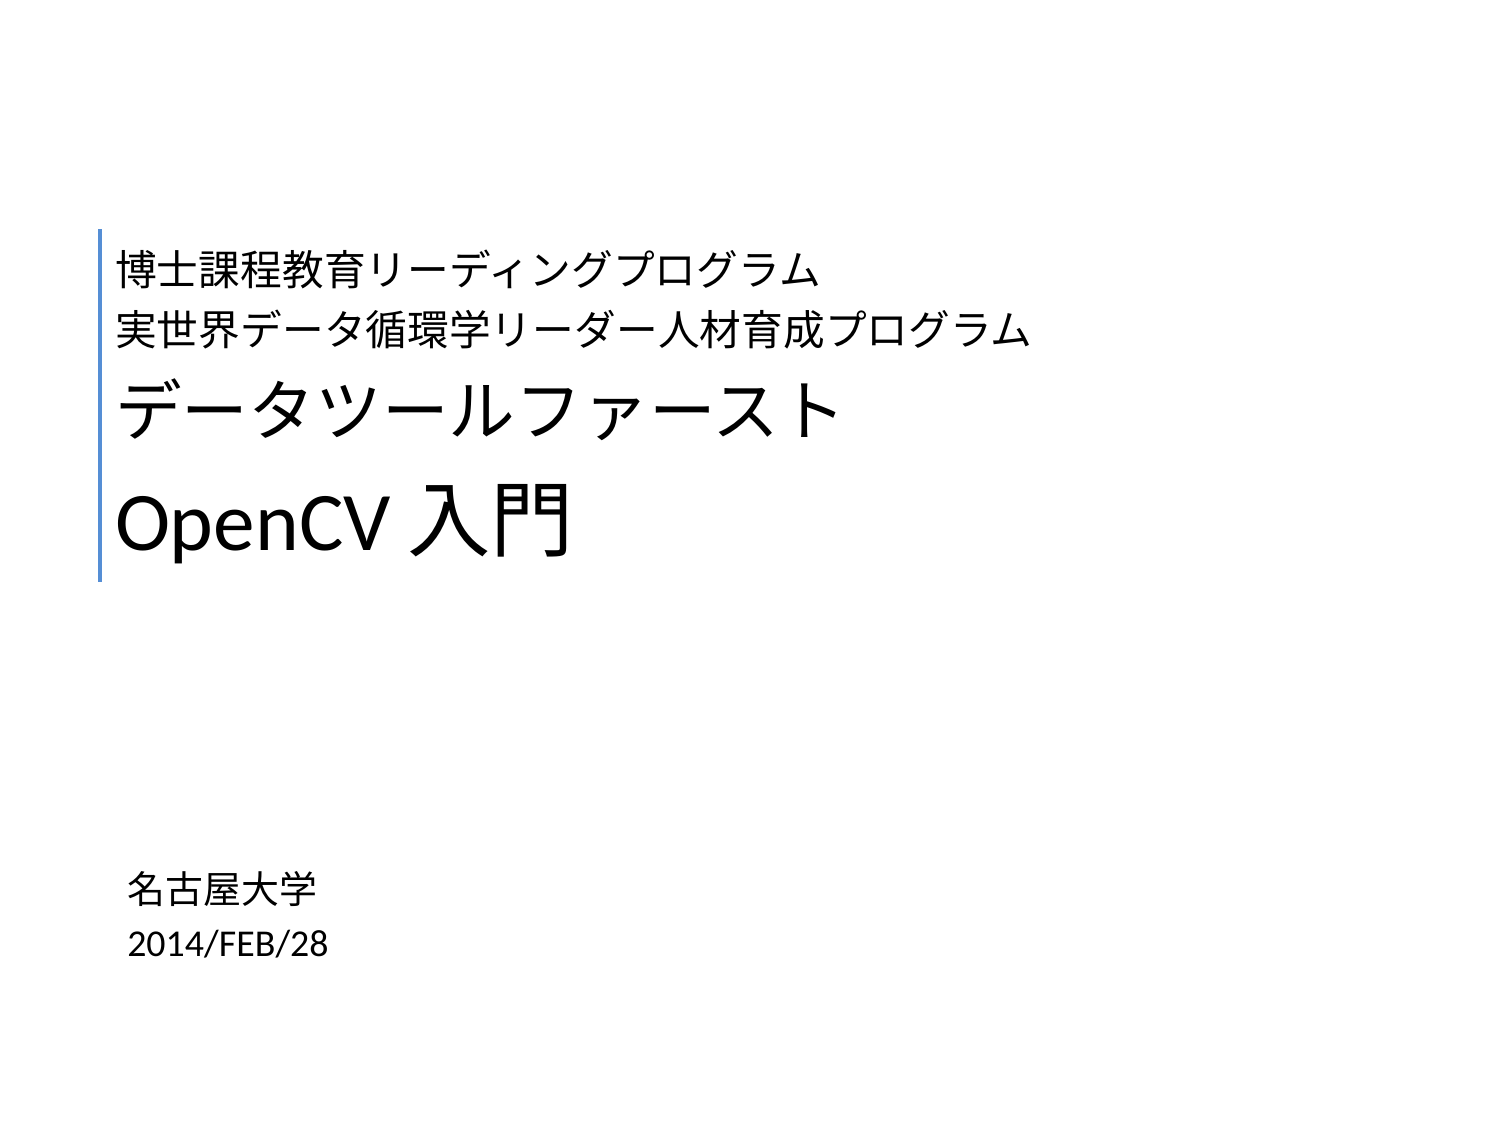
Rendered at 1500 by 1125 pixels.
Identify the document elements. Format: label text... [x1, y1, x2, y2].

table_header 博士課程教育リーディングプログラム 実世界データ循環学リーダー人材育成プログラム データツールファースト OpenCV入門 [102, 229, 1250, 582]
subtitle 名古屋大学 2014/FEB/28 [112, 857, 1163, 973]
